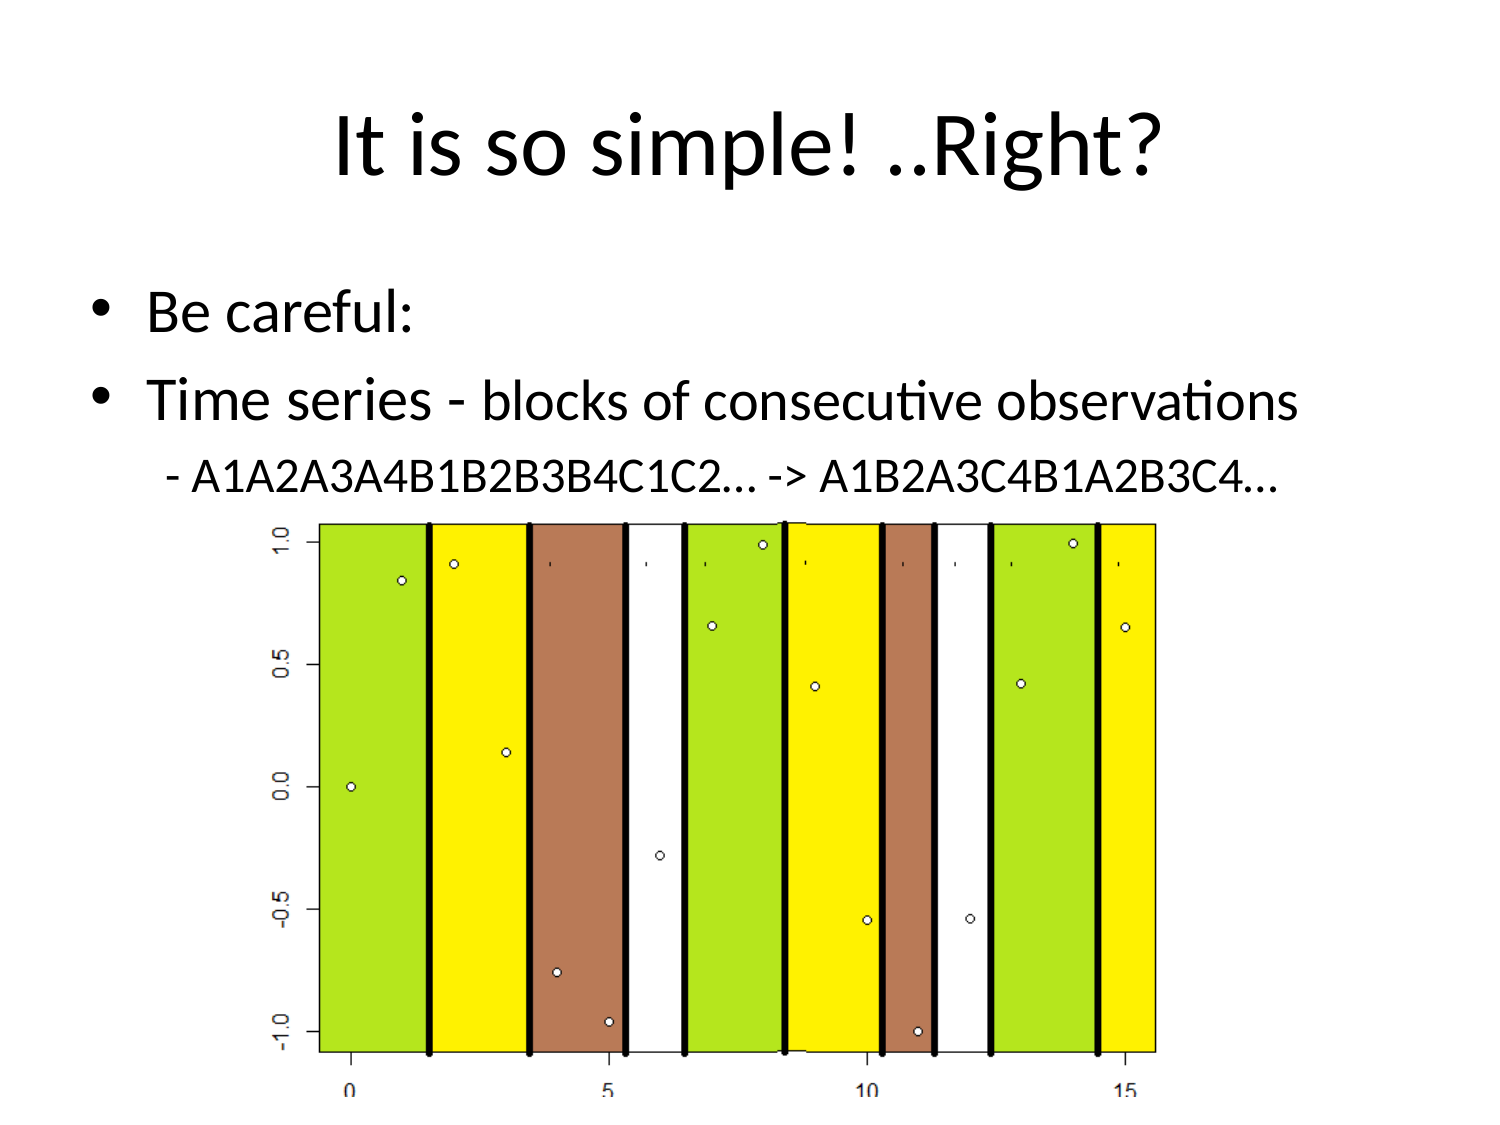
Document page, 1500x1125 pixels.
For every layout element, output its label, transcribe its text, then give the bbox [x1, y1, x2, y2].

title It is so simple! ..Right? [75, 45, 1425, 233]
picture [249, 499, 1188, 1097]
list Be careful: Time series - blocks of consecutive observations - A1A2A3A4B1B2B3B4C1C2… -> A1B2A3C4B1A2B3C4… [75, 262, 1425, 1005]
